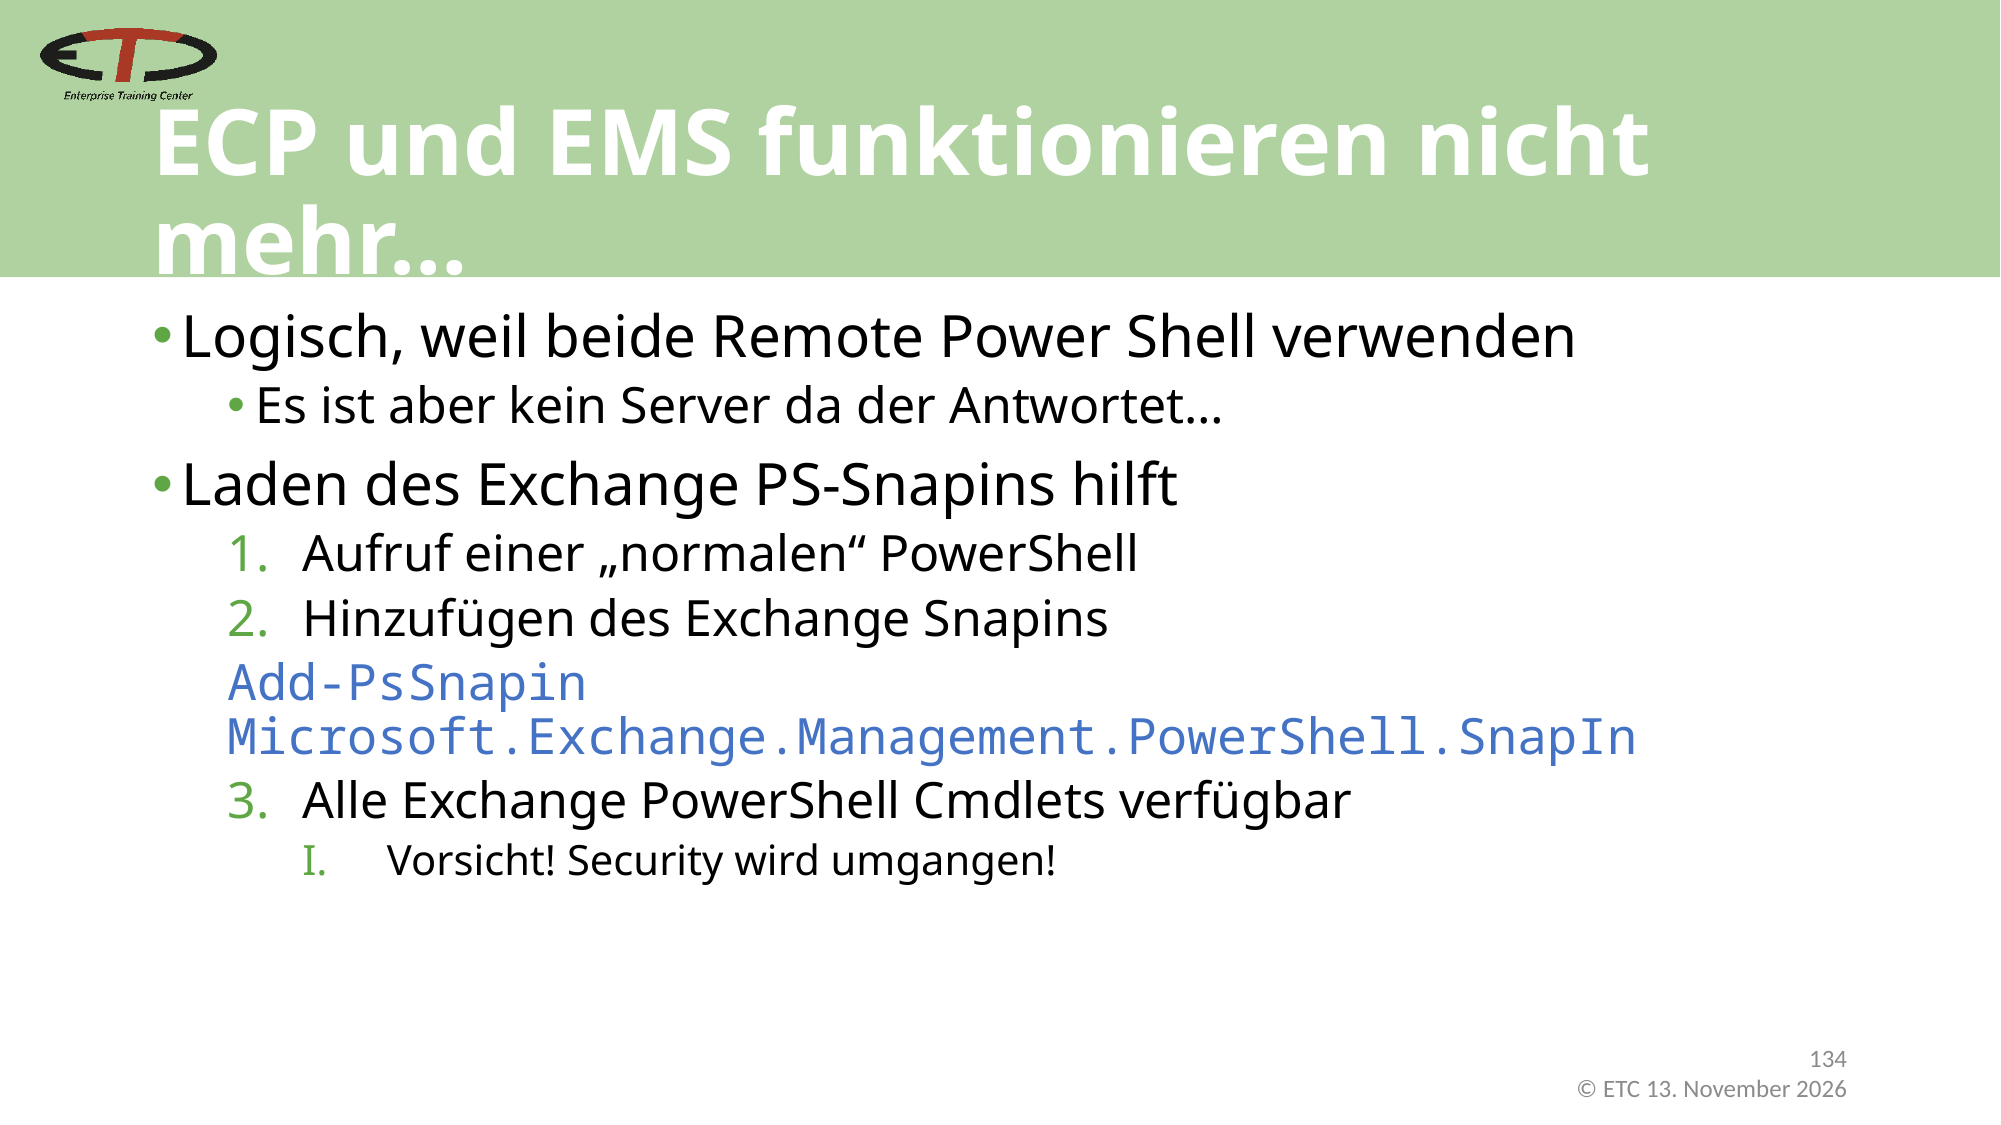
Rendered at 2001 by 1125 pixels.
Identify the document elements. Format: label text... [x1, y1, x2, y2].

slide_number 134 © ETC Februar 21 [1412, 1042, 1863, 1103]
picture [40, 28, 217, 101]
title ECP und EMS funktionieren nicht mehr… [137, 113, 1863, 278]
list Logisch, weil beide Remote Power Shell verwenden Es ist aber kein Server da der Antwortet… Laden des Exchange PS-Snapins hilft Aufruf einer „normalen“ PowerShell Hinzufügen des Exchange Snapins Add-PsSnapin Microsoft.Exchange.Management.PowerShell.SnapIn Alle Exchange PowerShell Cmdlets verfügbar Vorsicht! Security wird umgangen! [137, 299, 1863, 1014]
